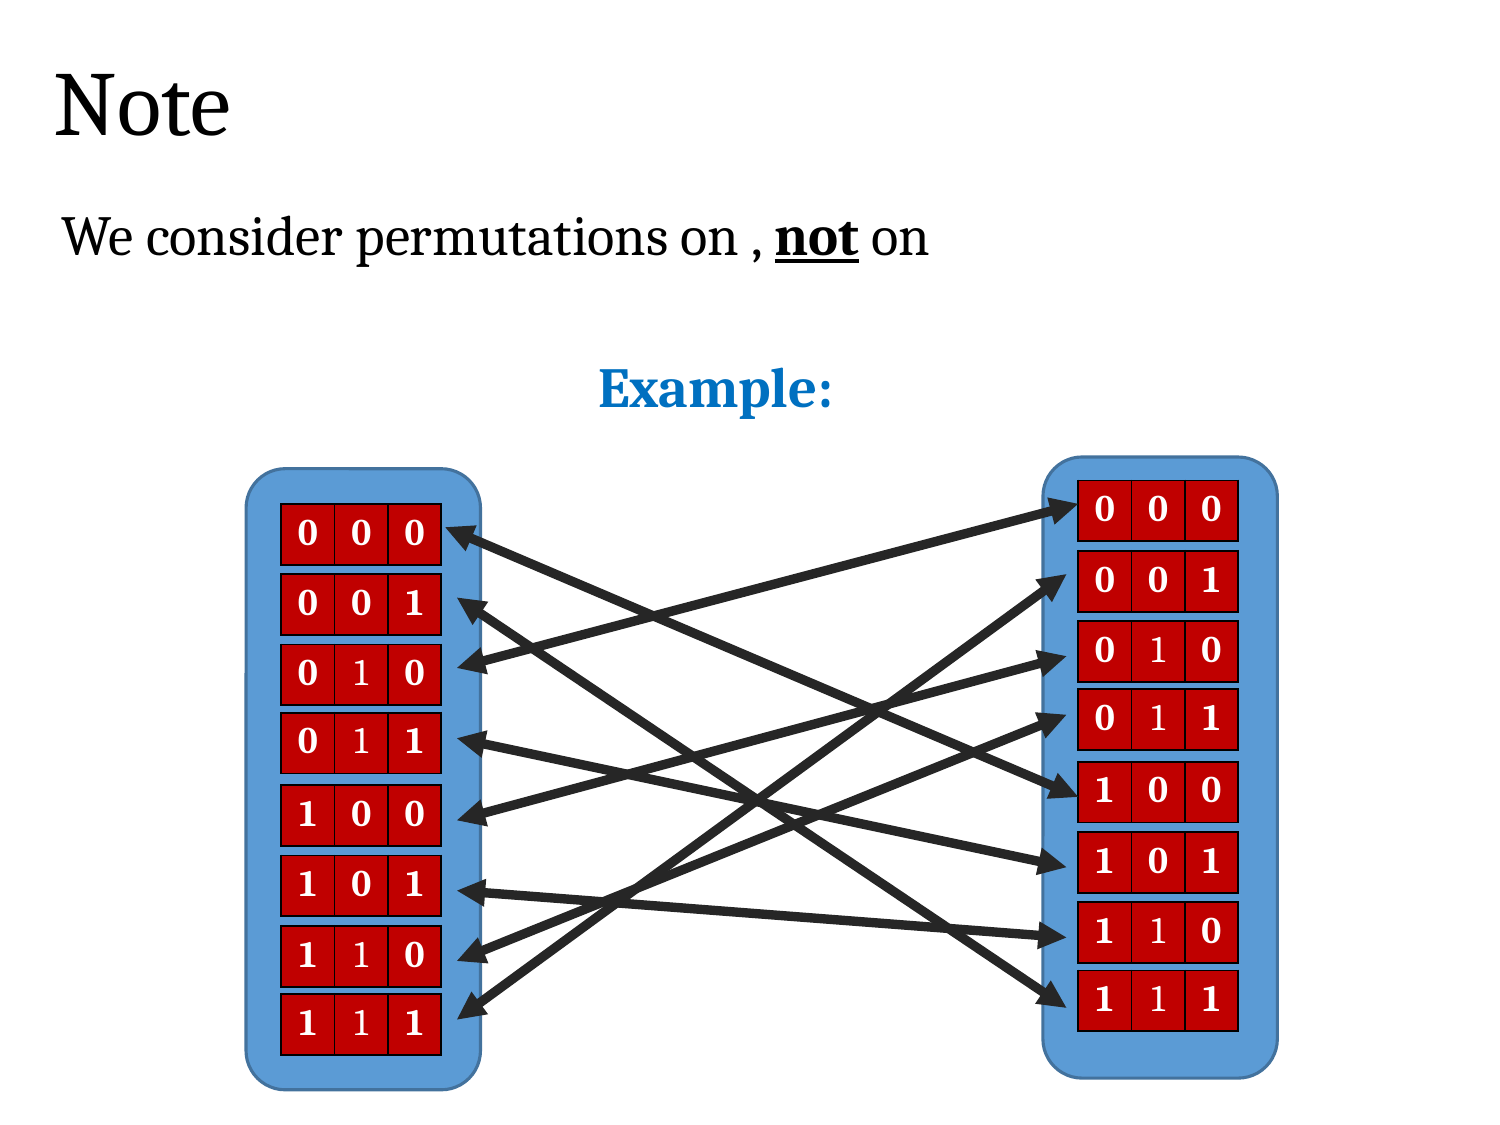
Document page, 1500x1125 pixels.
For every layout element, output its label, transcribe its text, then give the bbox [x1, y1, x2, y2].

table_header 0 [335, 575, 387, 634]
table_header 0 [1186, 763, 1237, 822]
table_header 1 [1186, 552, 1237, 611]
table_header 1 [282, 927, 334, 986]
table_header 1 [389, 995, 440, 1054]
text_box [244, 467, 483, 1092]
table_header 0 [1084, 690, 1131, 749]
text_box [444, 526, 450, 798]
table_header 0 [282, 714, 334, 773]
table_header 0 [1079, 481, 1131, 540]
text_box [456, 573, 1067, 1020]
table_header 1 [335, 714, 387, 773]
table_header 0 [1186, 622, 1237, 681]
table_header 1 [282, 856, 334, 915]
table_header 1 [335, 927, 387, 986]
table_header 0 [282, 575, 334, 634]
table_header 0 [1084, 622, 1131, 681]
table_header 1 [1132, 690, 1184, 749]
table_header 1 [1186, 690, 1237, 749]
table_header 1 [1079, 903, 1131, 962]
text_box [1073, 675, 1079, 798]
table_header 0 [1132, 833, 1184, 892]
table_header 0 [389, 505, 440, 564]
table_header 1 [335, 995, 387, 1054]
table_header 0 [335, 505, 387, 564]
table_header 0 [1085, 552, 1131, 611]
table_header 1 [389, 856, 440, 915]
table_header 0 [1186, 481, 1237, 540]
table_header 0 [335, 856, 387, 915]
table_header 1 [1132, 971, 1184, 1030]
table_header 0 [335, 786, 387, 845]
table_header 0 [389, 645, 439, 704]
table_header 0 [1132, 481, 1184, 540]
table_header 1 [1079, 763, 1131, 822]
table_header 1 [335, 645, 387, 704]
table_header 1 [1186, 971, 1237, 1030]
table_header 1 [1079, 971, 1131, 1030]
title Note [38, 11, 1421, 200]
table_header 0 [389, 786, 440, 845]
table_header 0 [1132, 763, 1184, 822]
table_header 1 [282, 786, 334, 845]
table_header 0 [282, 645, 334, 704]
table_header 1 [1079, 833, 1131, 892]
table_header 1 [389, 575, 439, 634]
table_header 0 [1132, 552, 1184, 611]
table_header 0 [389, 927, 440, 986]
table_header 0 [282, 505, 334, 564]
table_header 1 [389, 714, 439, 773]
table_header 1 [1186, 833, 1237, 892]
table_header 1 [1132, 622, 1184, 681]
table_header 1 [1132, 903, 1184, 962]
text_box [456, 503, 1079, 669]
table_header 0 [1186, 903, 1237, 962]
text_box [1041, 455, 1279, 1080]
table_header 1 [282, 995, 334, 1054]
